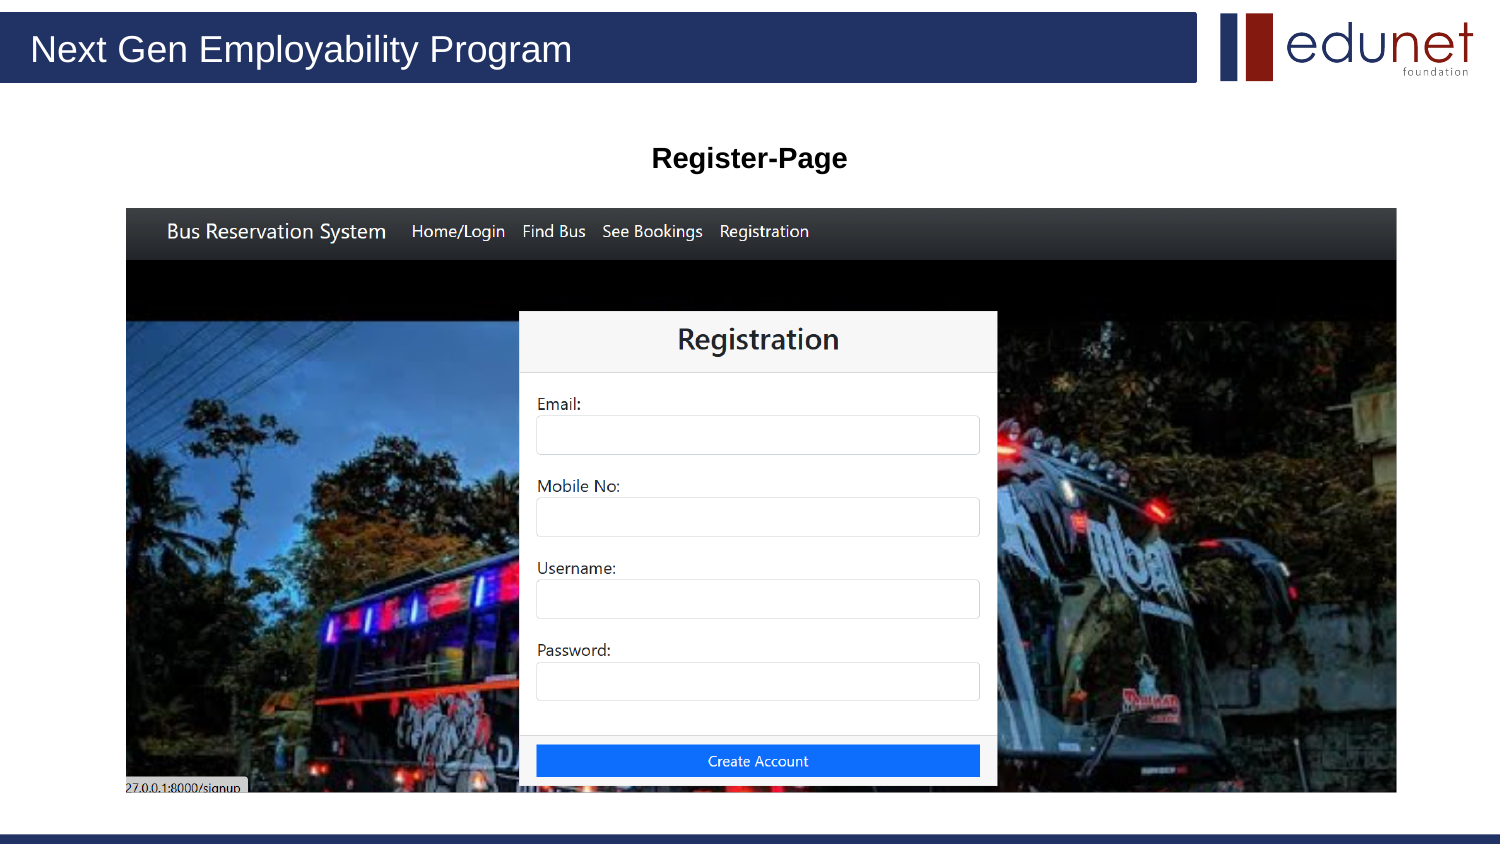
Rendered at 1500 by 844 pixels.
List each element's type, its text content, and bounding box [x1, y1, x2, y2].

title Register-Page [103, 105, 1397, 208]
picture [1279, 14, 1482, 83]
picture [125, 207, 1397, 793]
